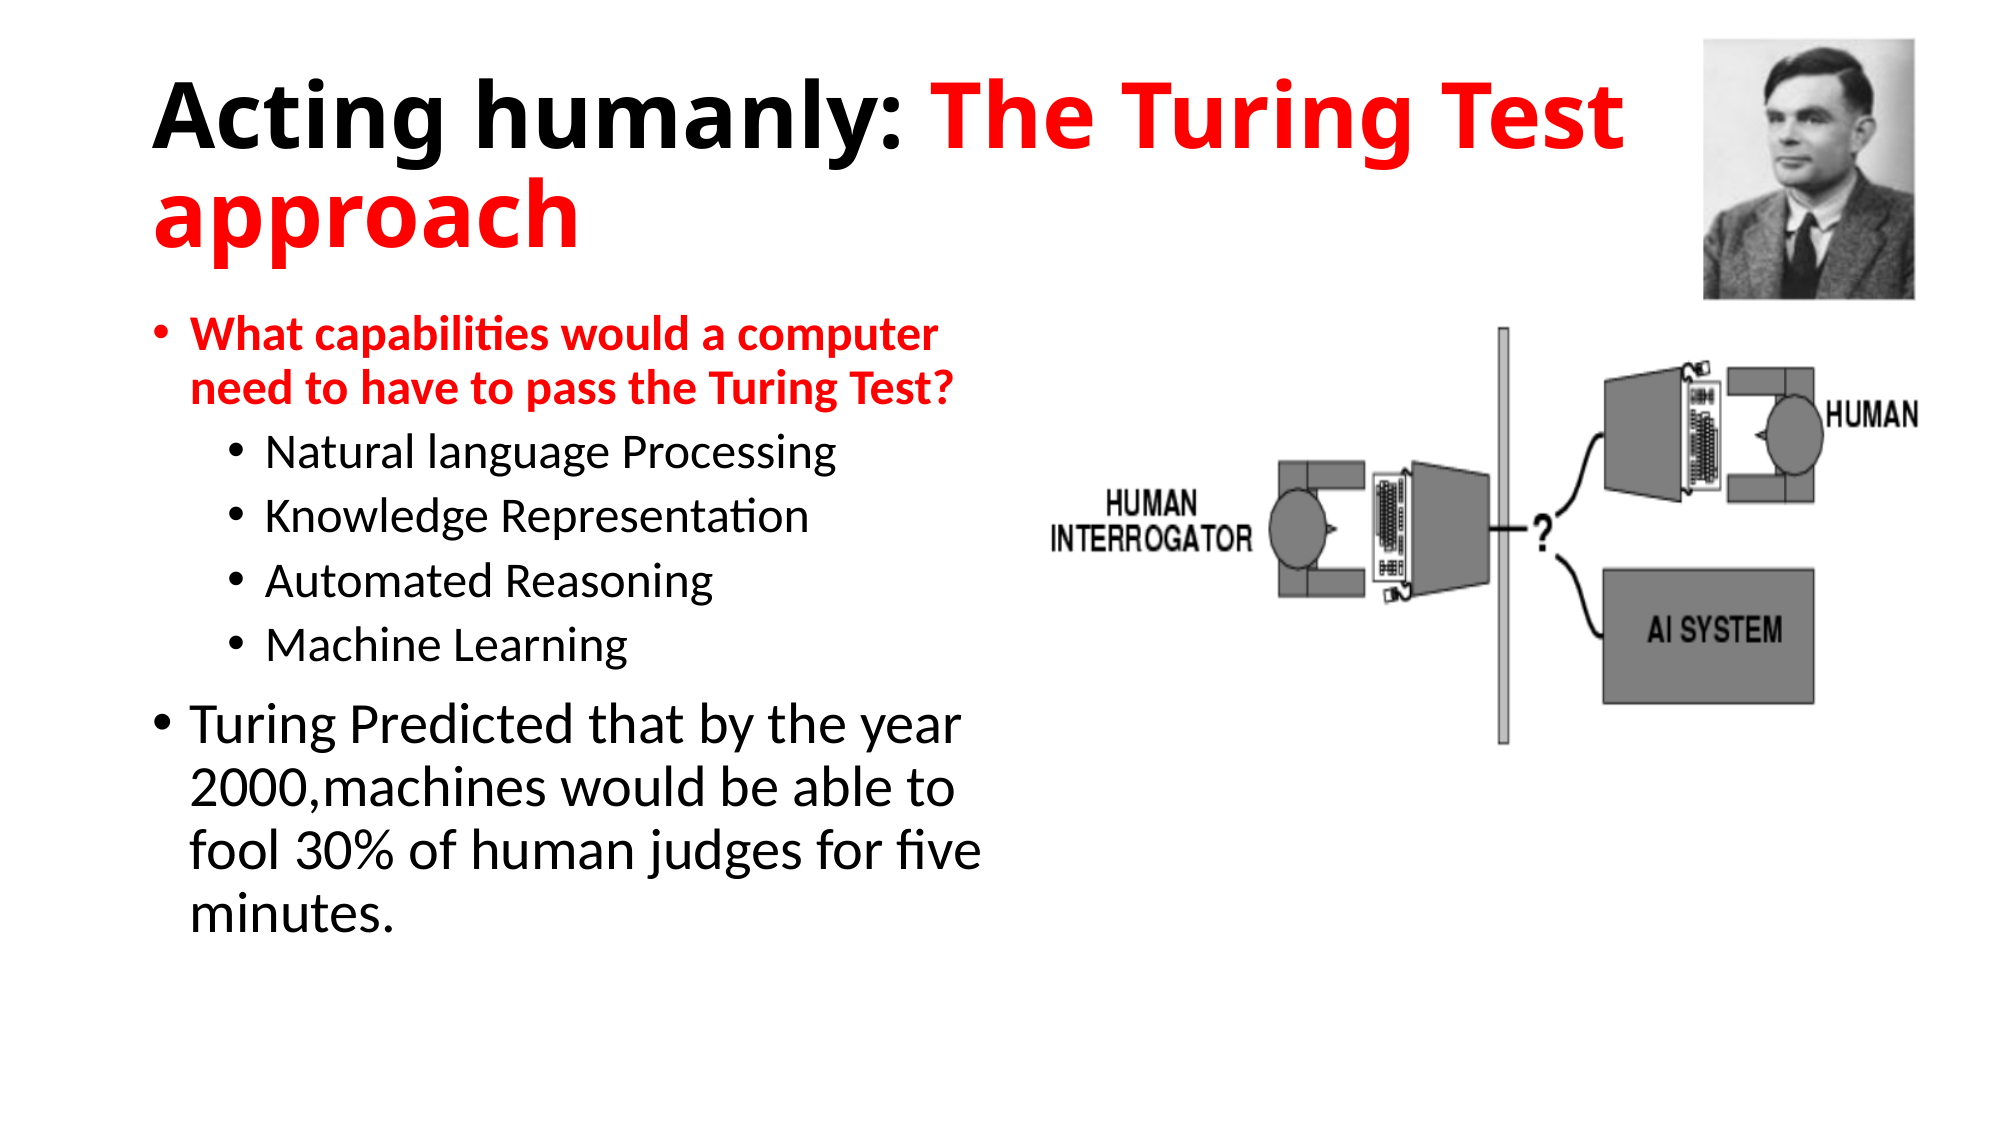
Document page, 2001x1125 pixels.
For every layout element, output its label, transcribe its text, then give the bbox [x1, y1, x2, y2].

picture [1047, 326, 1922, 750]
list What capabilities would a computer need to have to pass the Turing Test? Natural language Processing Knowledge Representation Automated Reasoning Machine Learning Turing Predicted that by the year 2000,machines would be able to fool 30% of human judges for five minutes. [137, 299, 1048, 1014]
title Acting humanly: The Turing Test approach [137, 59, 1702, 278]
picture [1702, 35, 1922, 304]
